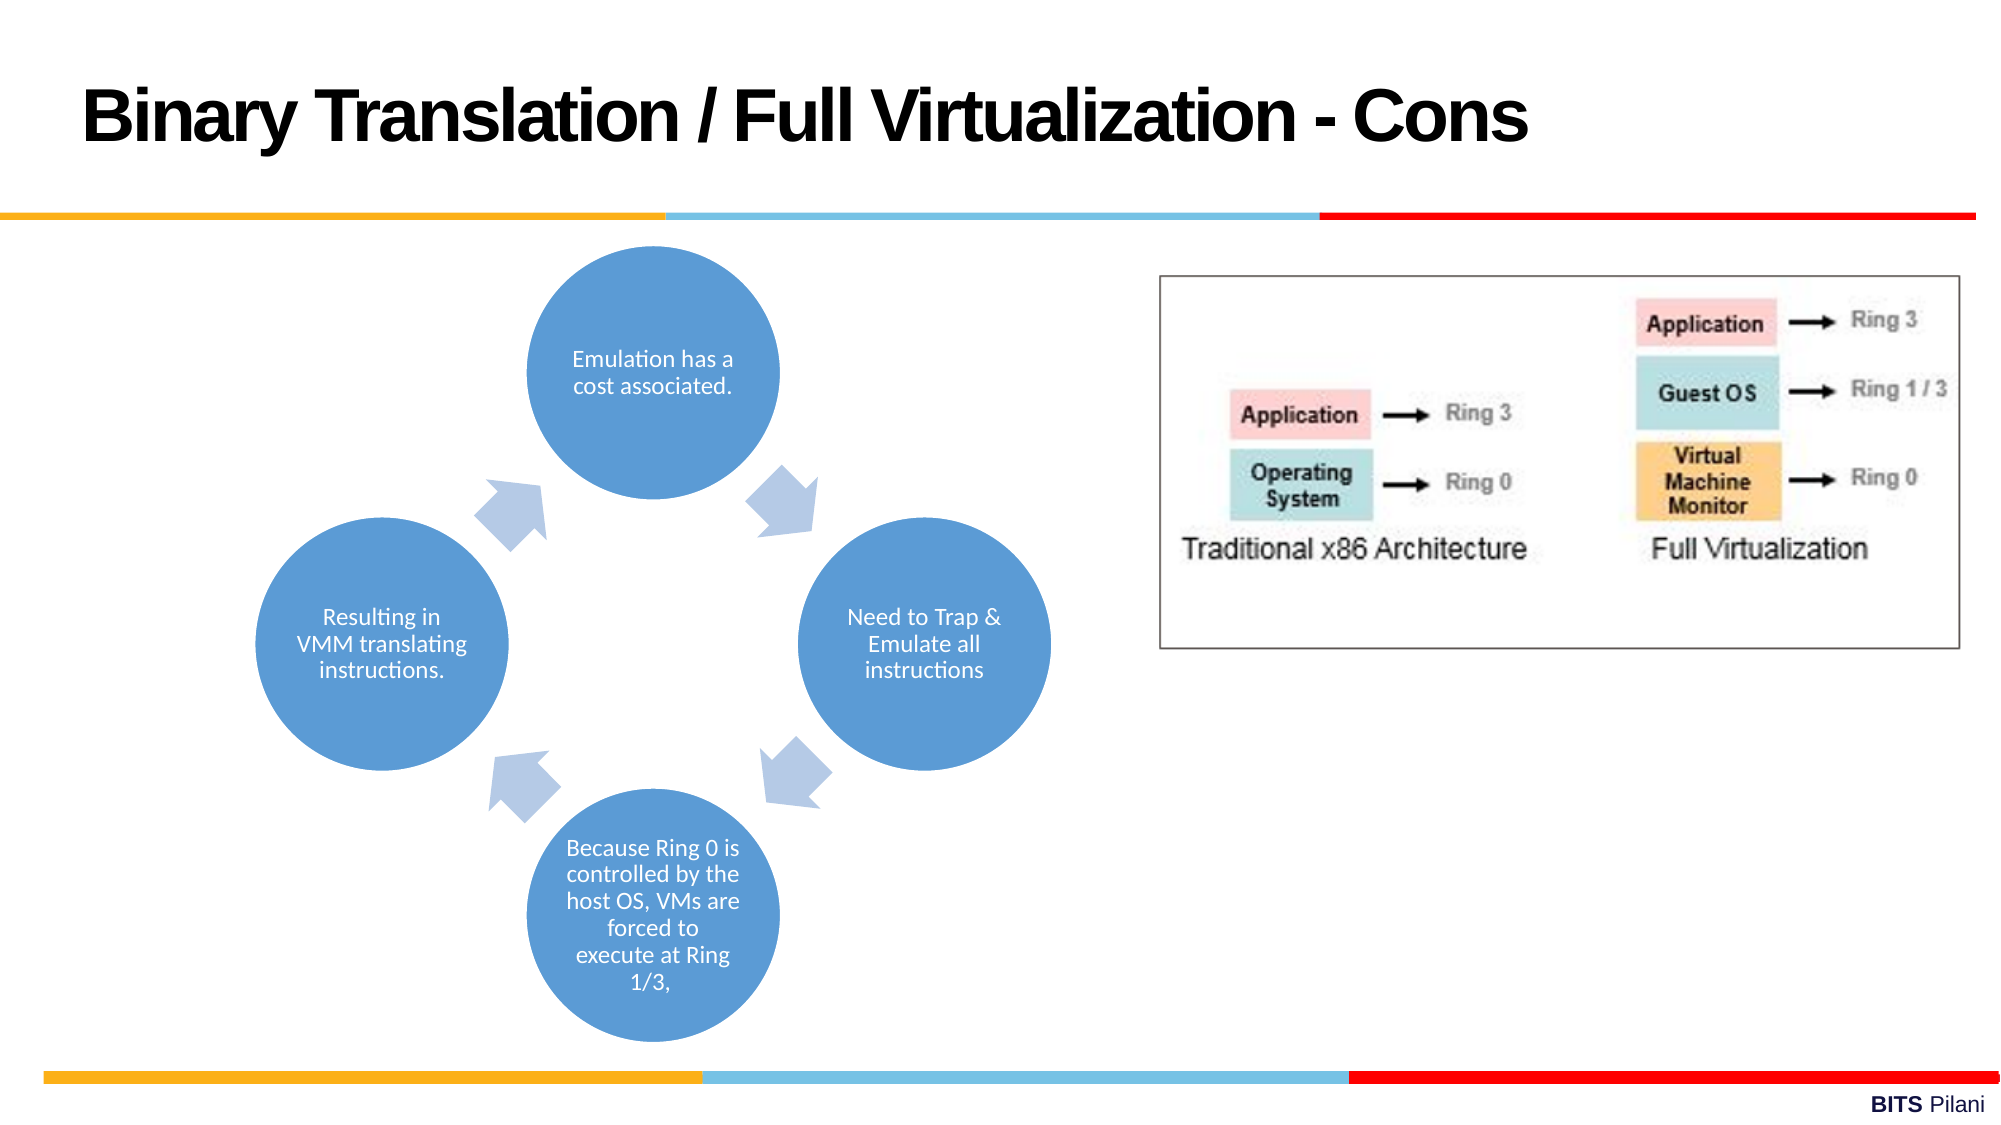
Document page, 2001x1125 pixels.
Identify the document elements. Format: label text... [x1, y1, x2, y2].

picture [1158, 274, 1962, 651]
list Binary Translation / Full Virtualization - Cons [66, 24, 1951, 213]
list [30, 244, 1276, 1044]
